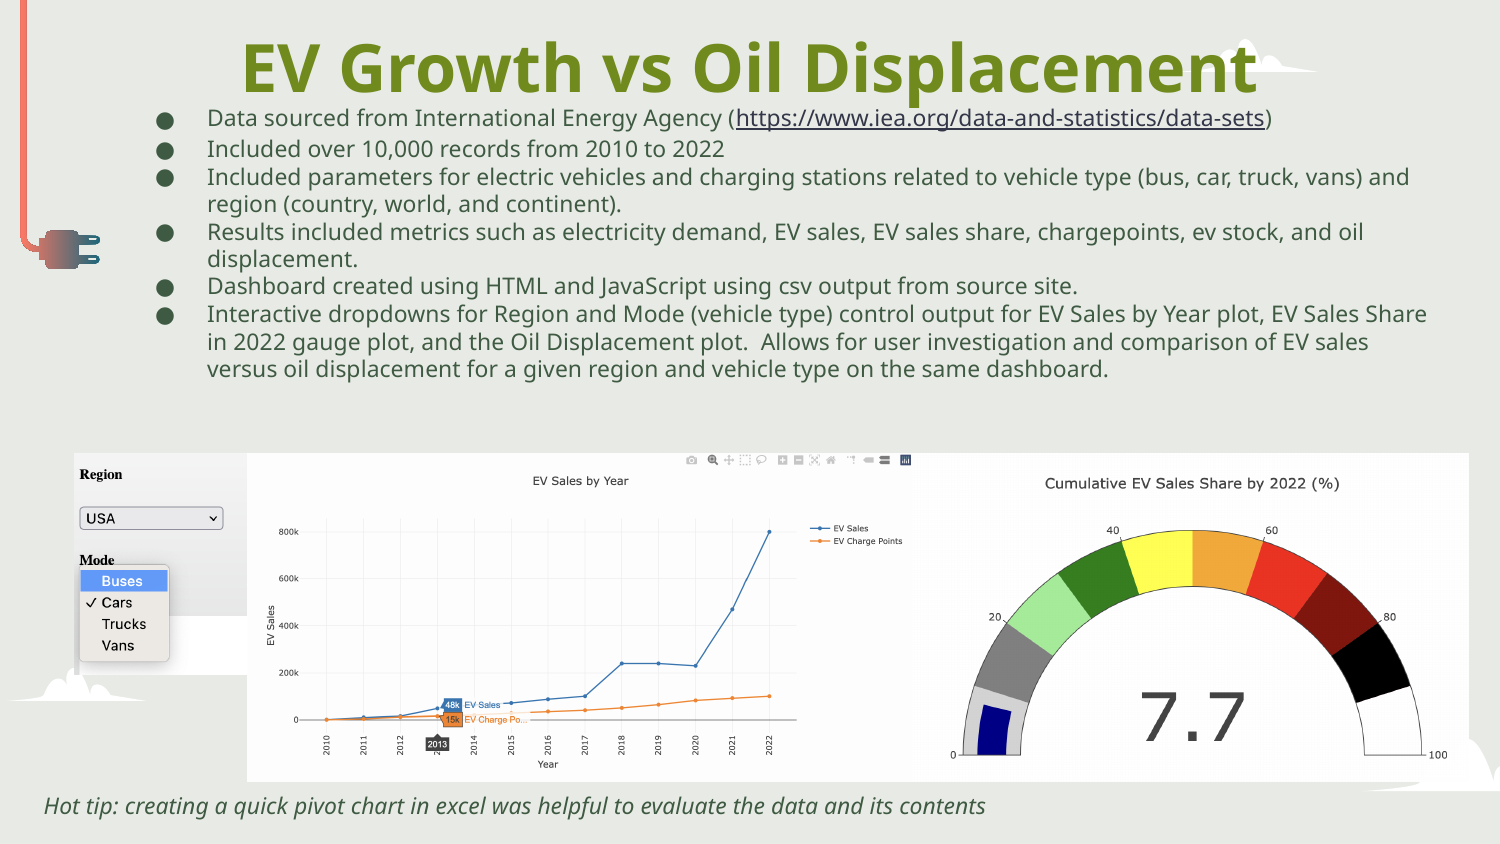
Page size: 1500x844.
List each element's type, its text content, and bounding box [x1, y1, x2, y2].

list Data sourced from International Energy Agency (https://www.iea.org/data-and-statistics/data-sets) Included over 10,000 records from 2010 to 2022 Included parameters for electric vehicles and charging stations related to vehicle type (bus, car, truck, vans) and region (country, world, and continent). Results included metrics such as electricity demand, EV sales, EV sales share, chargepoints, ev stock, and oil displacement. Dashboard created using HTML and JavaScript using csv output from source site. Interactive dropdowns for Region and Mode (vehicle type) control output for EV Sales by Year plot, EV Sales Share in 2022 gauge plot, and the Oil Displacement plot. Allows for user investigation and comparison of EV sales versus oil displacement for a given region and vehicle type on the same dashboard. [116, 88, 1459, 452]
text_box Hot tip: creating a quick pivot chart in excel was helpful to evaluate the data and its contents [28, 777, 1426, 833]
picture [74, 453, 1470, 782]
title EV Growth vs Oil Displacement [116, 11, 1383, 88]
